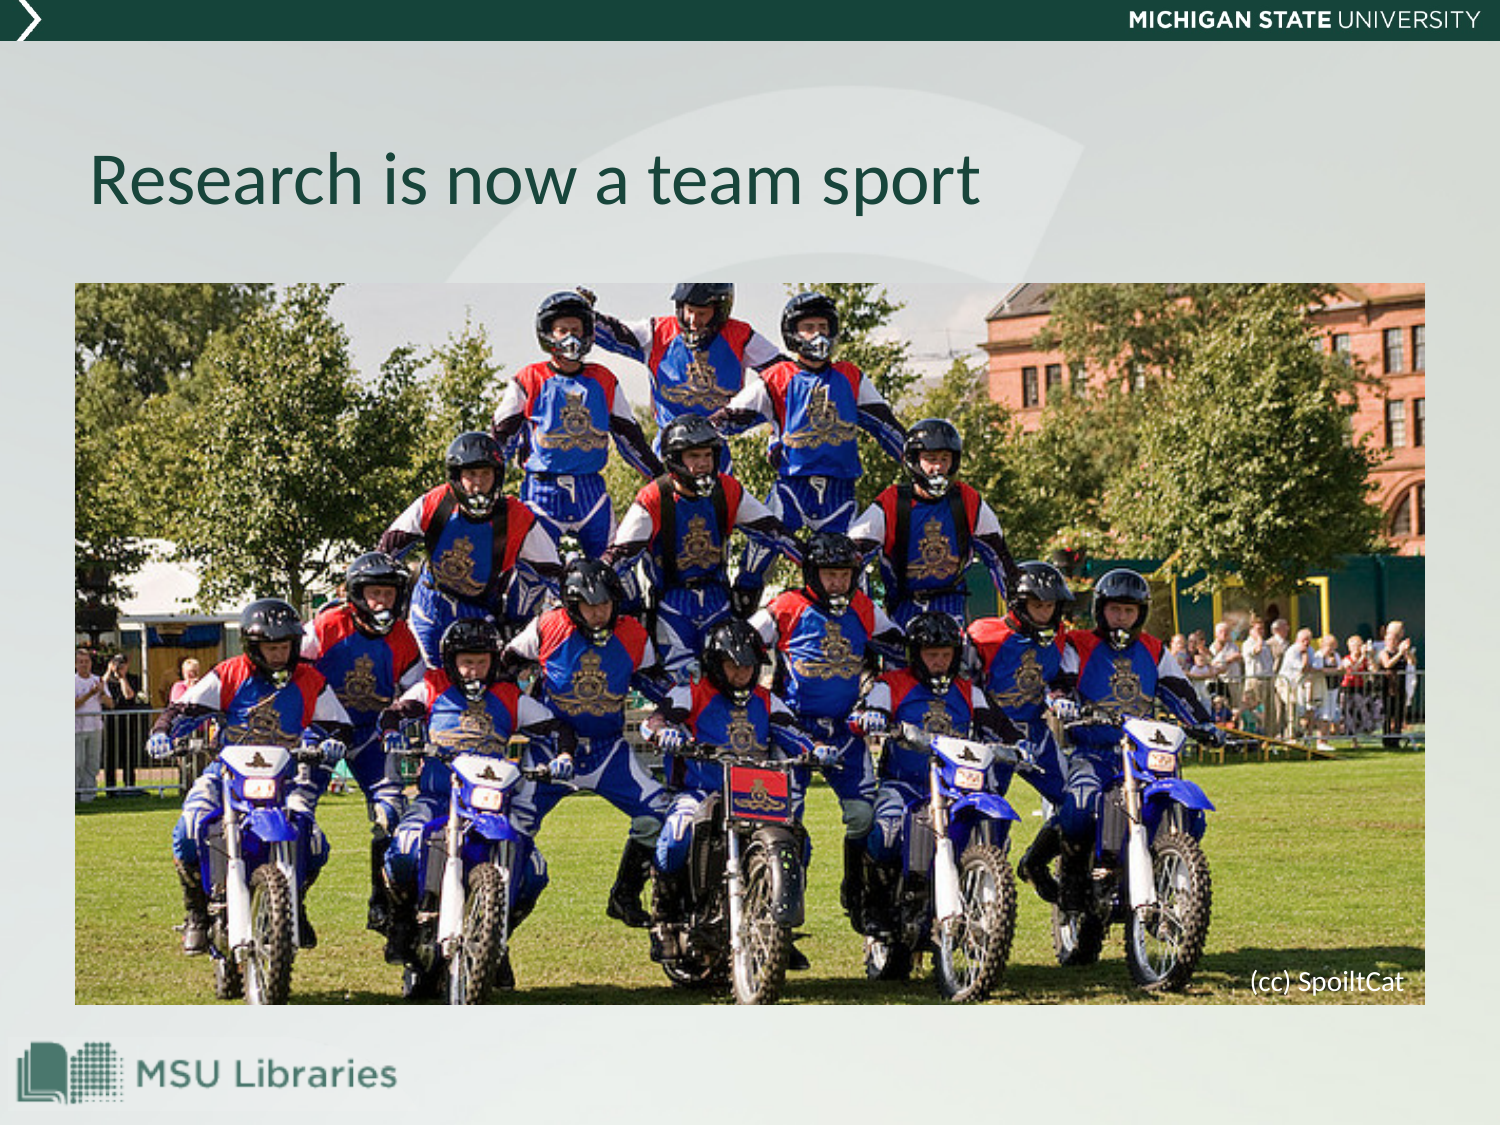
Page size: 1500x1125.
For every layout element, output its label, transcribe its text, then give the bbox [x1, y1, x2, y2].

picture [0, 0, 1500, 1125]
title Research is now a team sport [75, 122, 1425, 282]
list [74, 283, 1426, 1006]
